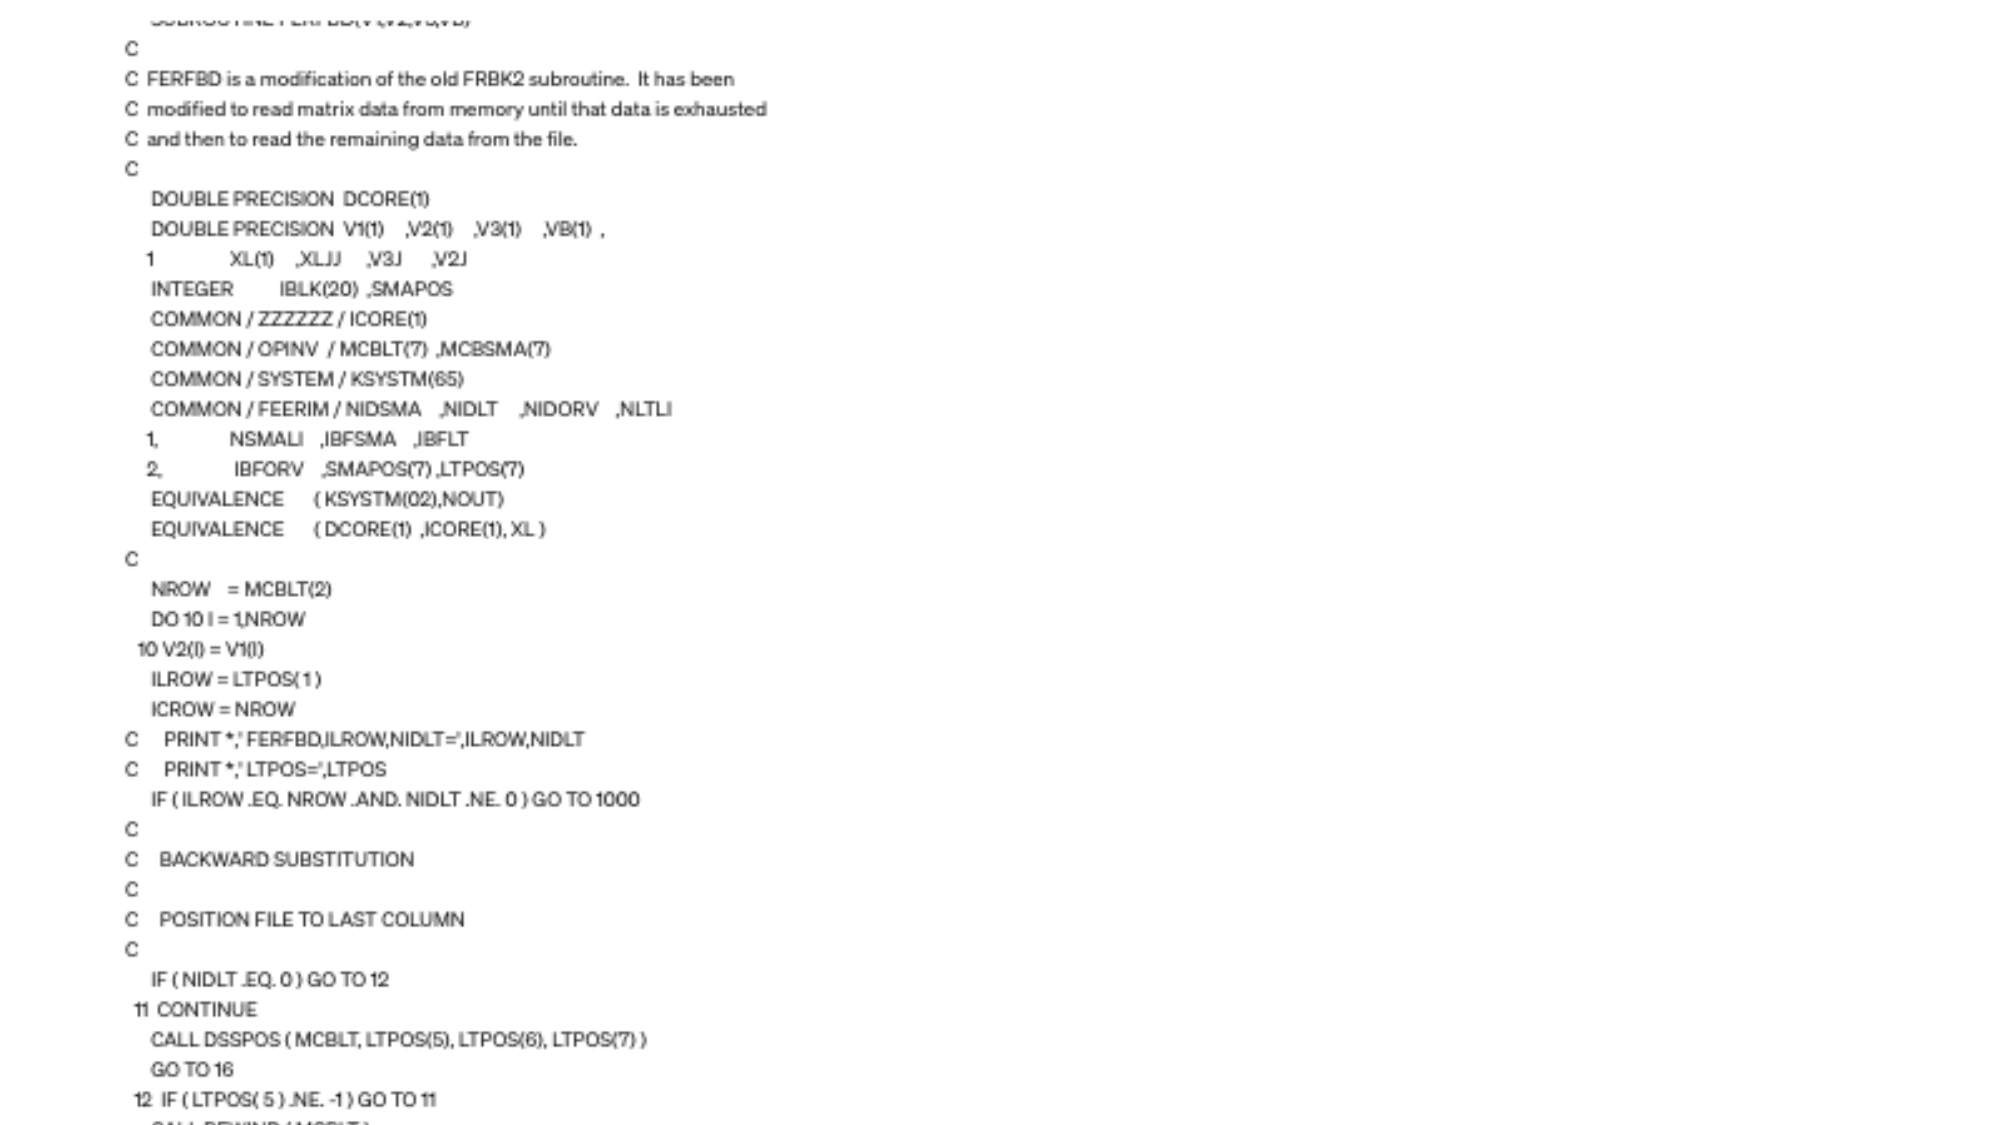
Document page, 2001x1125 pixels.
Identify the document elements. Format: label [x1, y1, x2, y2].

picture [116, 0, 883, 1125]
